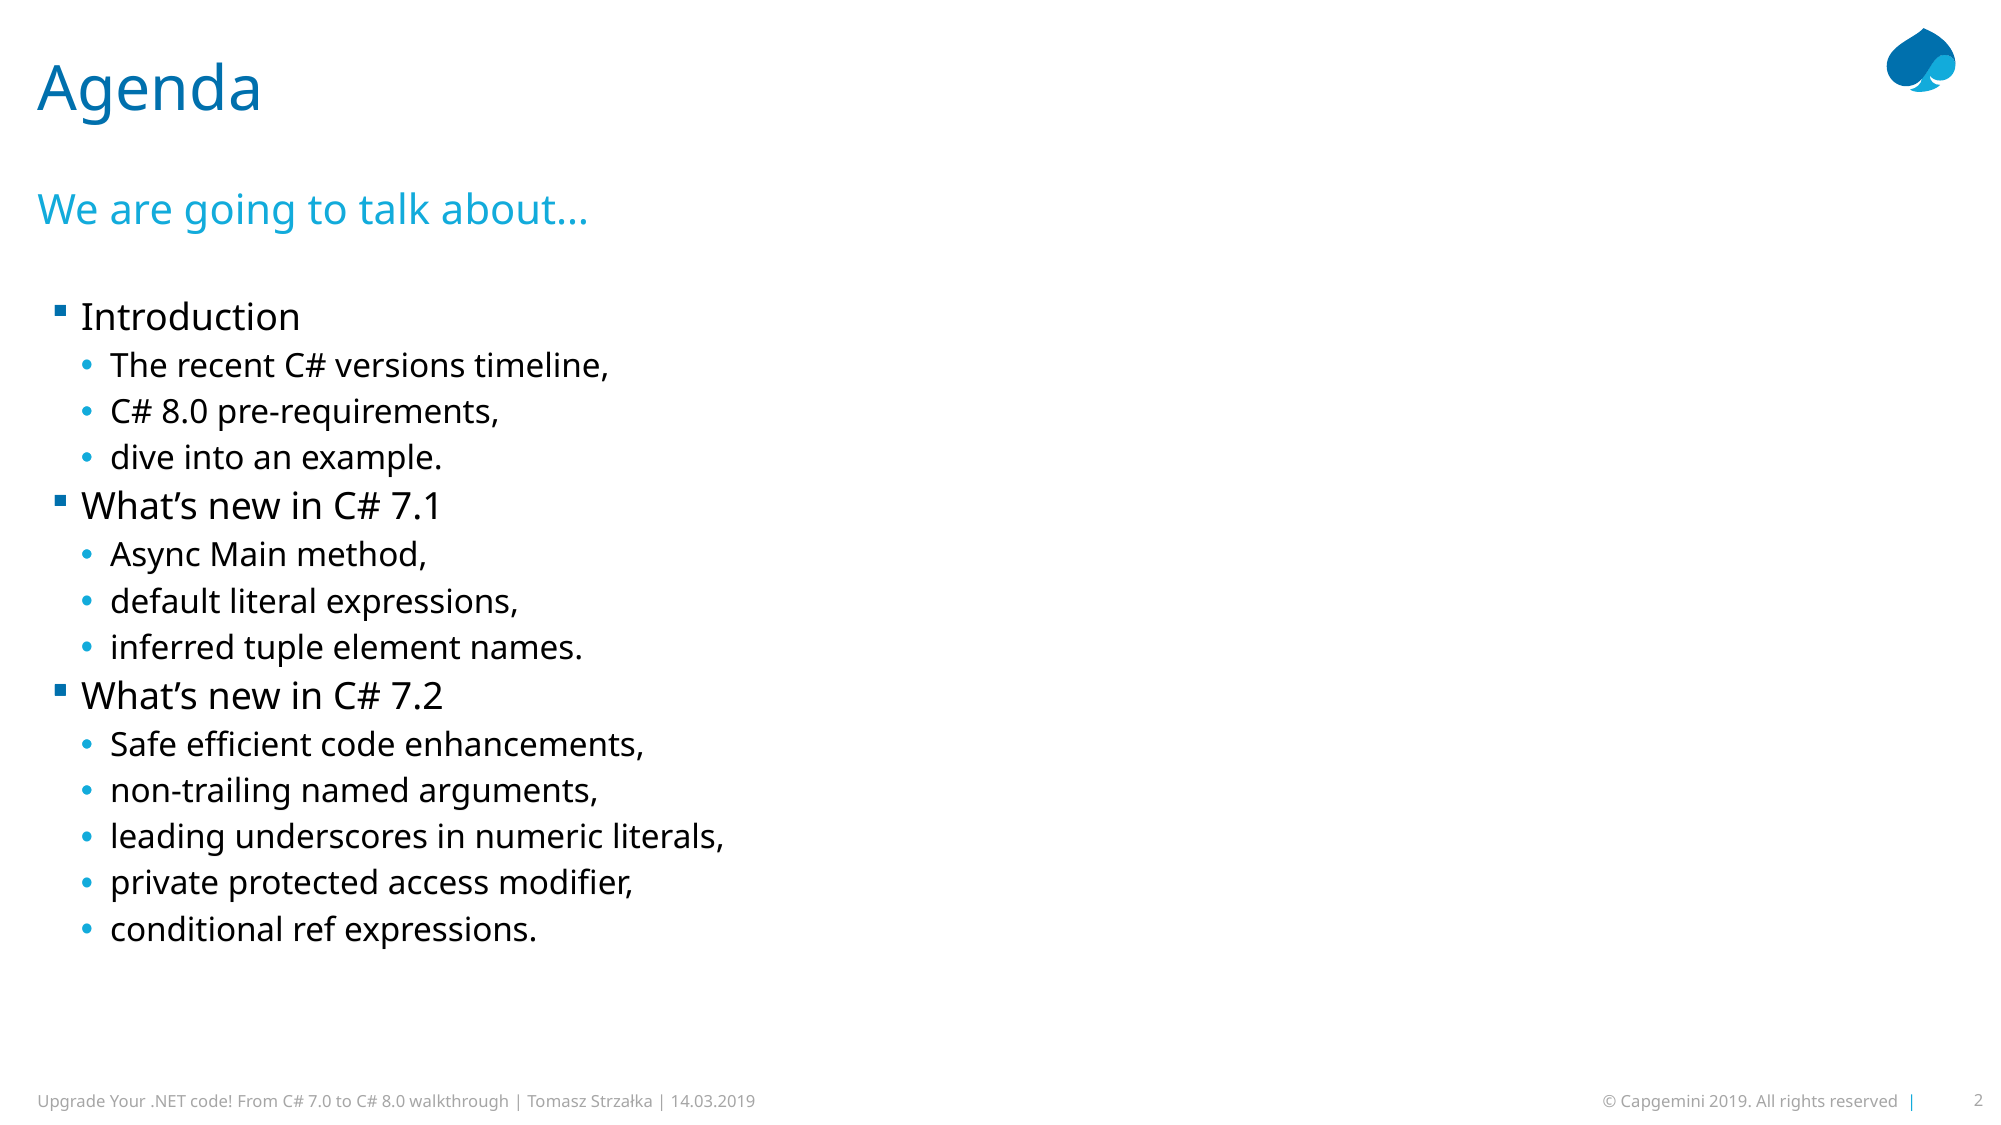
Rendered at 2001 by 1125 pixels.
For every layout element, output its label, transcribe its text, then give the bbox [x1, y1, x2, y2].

title Agenda [37, 0, 1863, 182]
list We are going to talk about… [37, 188, 1957, 272]
text_box Introduction The recent C# versions timeline, C# 8.0 pre-requirements, dive into an example. What’s new in C# 7.1 Async Main method, default literal expressions, inferred tuple element names. What’s new in C# 7.2 Safe efficient code enhancements, non-trailing named arguments, leading underscores in numeric literals, private protected access modifier, conditional ref expressions. [37, 297, 1957, 1031]
